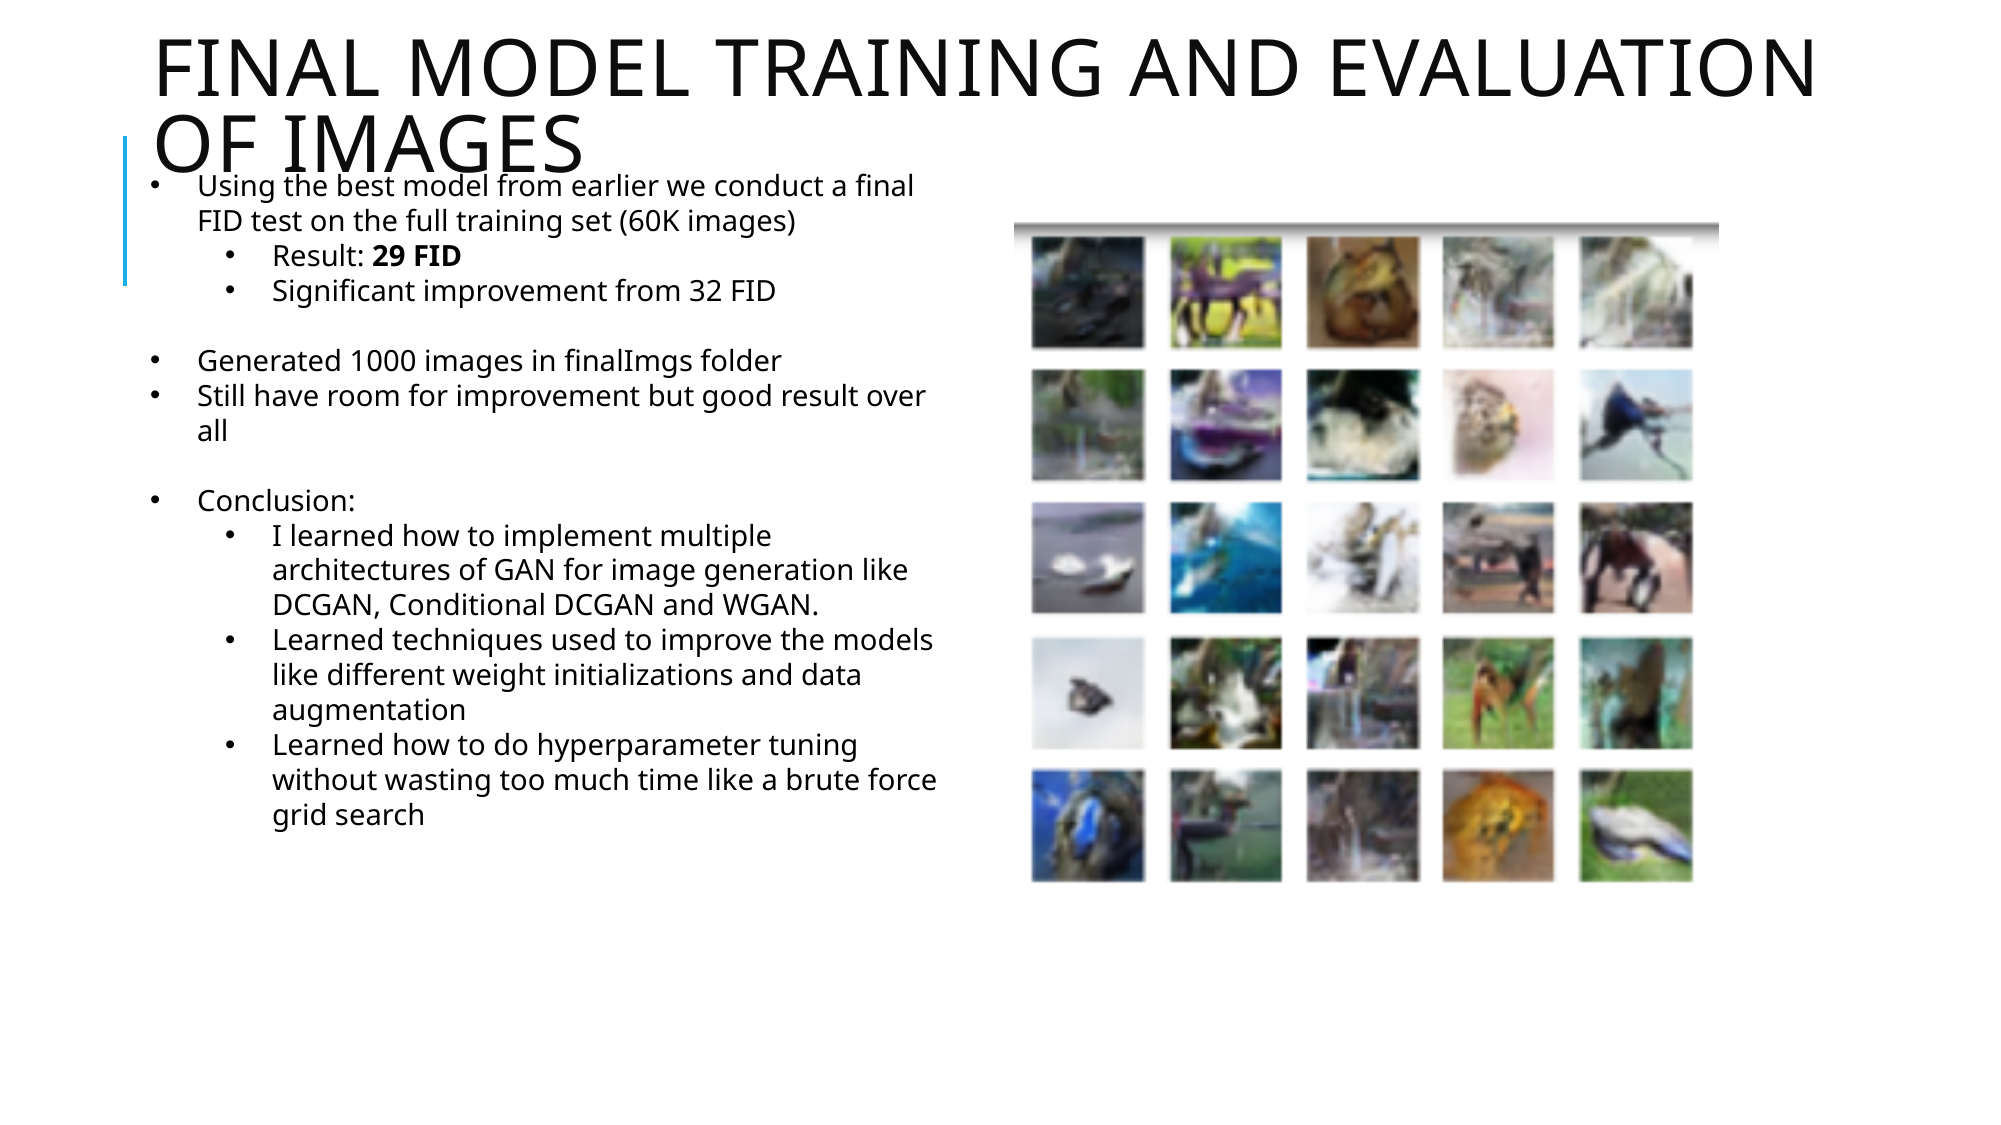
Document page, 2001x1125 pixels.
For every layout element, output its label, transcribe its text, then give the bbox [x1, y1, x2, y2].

picture [1014, 222, 1720, 903]
text_box Using the best model from earlier we conduct a final FID test on the full training set (60K images) Result: 29 FID Significant improvement from 32 FID Generated 1000 images in finalImgs folder Still have room for improvement but good result over all Conclusion: I learned how to implement multiple architectures of GAN for image generation like DCGAN, Conditional DCGAN and WGAN. Learned techniques used to improve the models like different weight initializations and data augmentation Learned how to do hyperparameter tuning without wasting too much time like a brute force grid search [135, 159, 958, 874]
title Final model training and evaluation of images [137, 3, 1863, 221]
